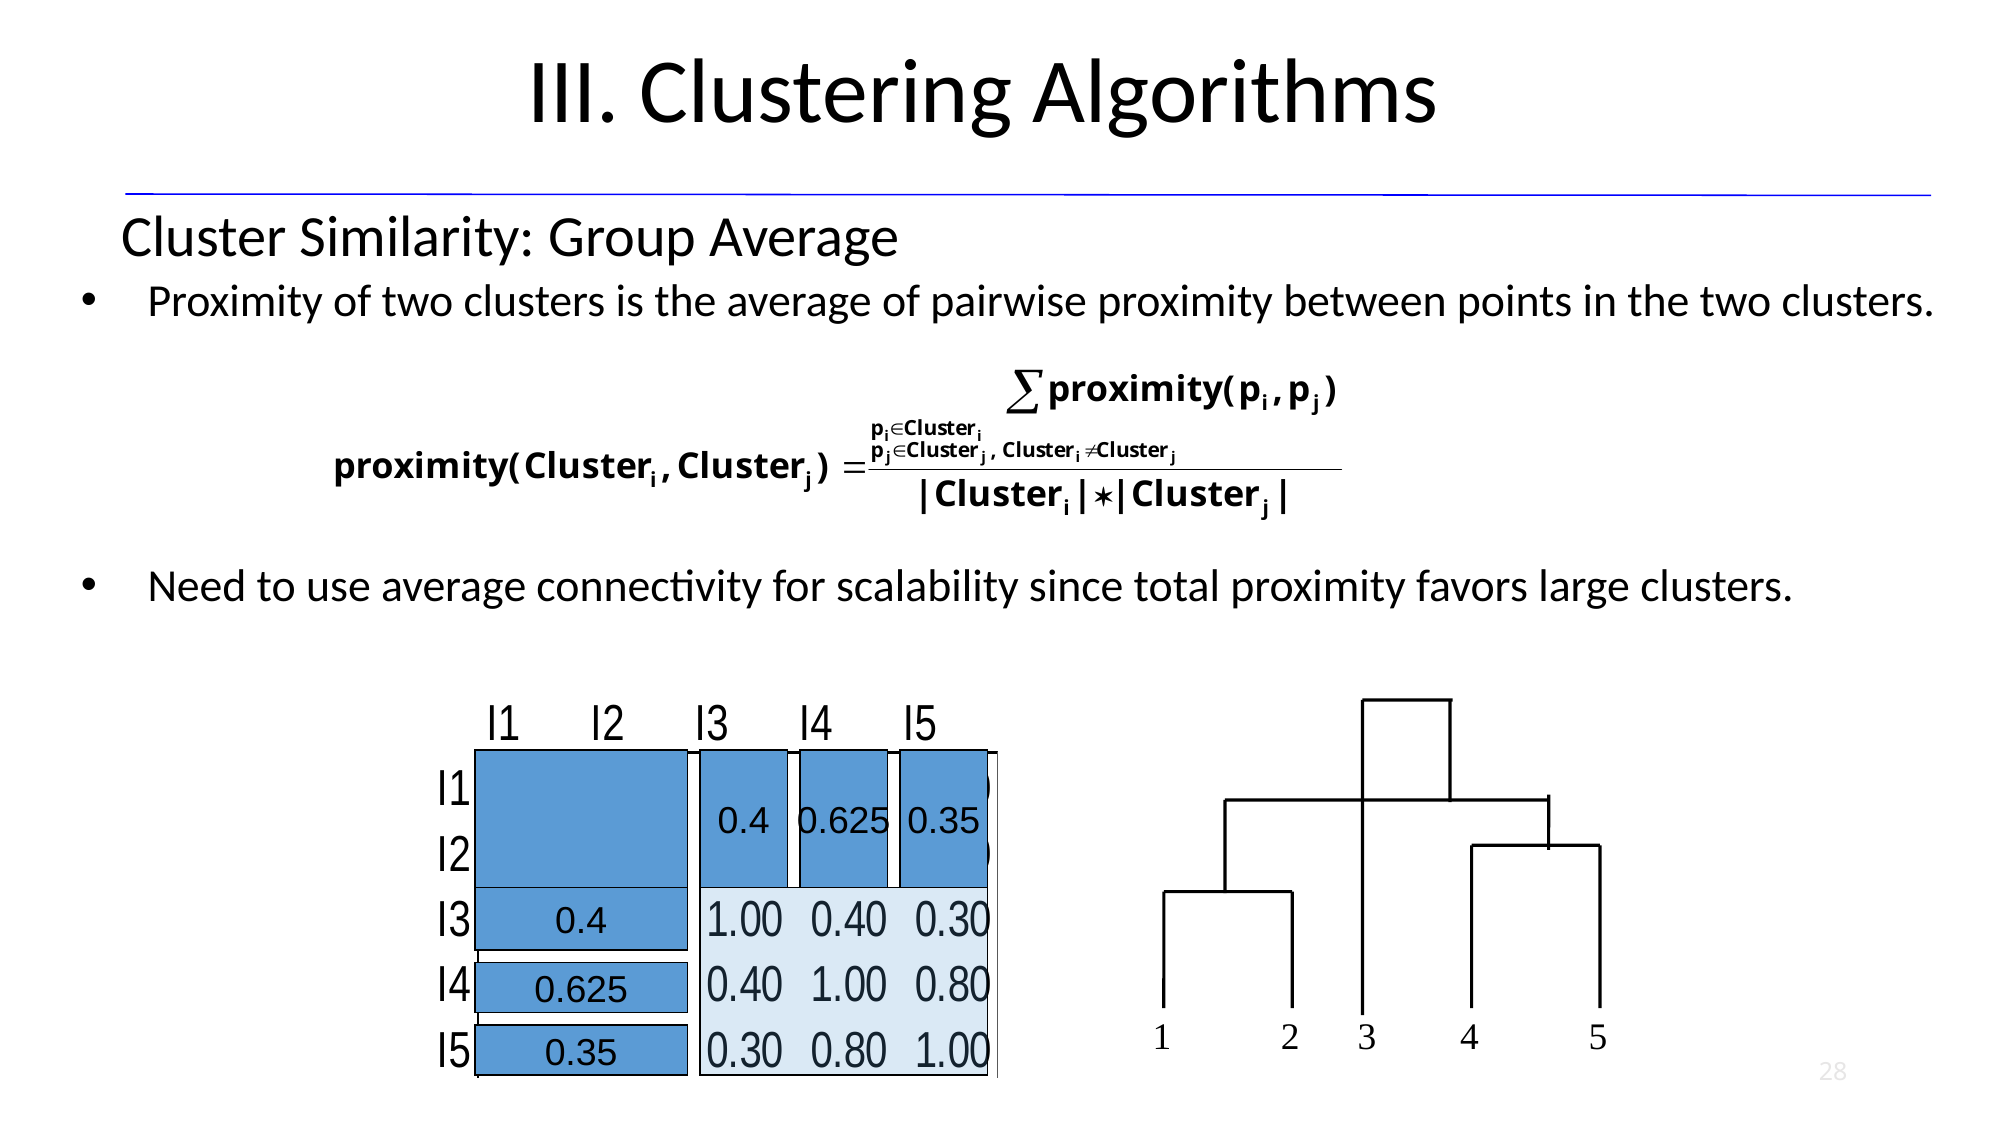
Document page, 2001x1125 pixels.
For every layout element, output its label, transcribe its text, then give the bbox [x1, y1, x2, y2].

slide_number 28 [1412, 1042, 1863, 1103]
text_box III. Clustering Algorithms [131, 12, 1857, 150]
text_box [329, 362, 1350, 527]
title Cluster Similarity: Group Average [106, 156, 1444, 268]
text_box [1137, 699, 1623, 1065]
list Proximity of two clusters is the average of pairwise proximity between points in the two clusters. Need to use average connectivity for scalability since total proximity favors large clusters. [57, 268, 1986, 640]
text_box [287, 685, 1001, 1082]
